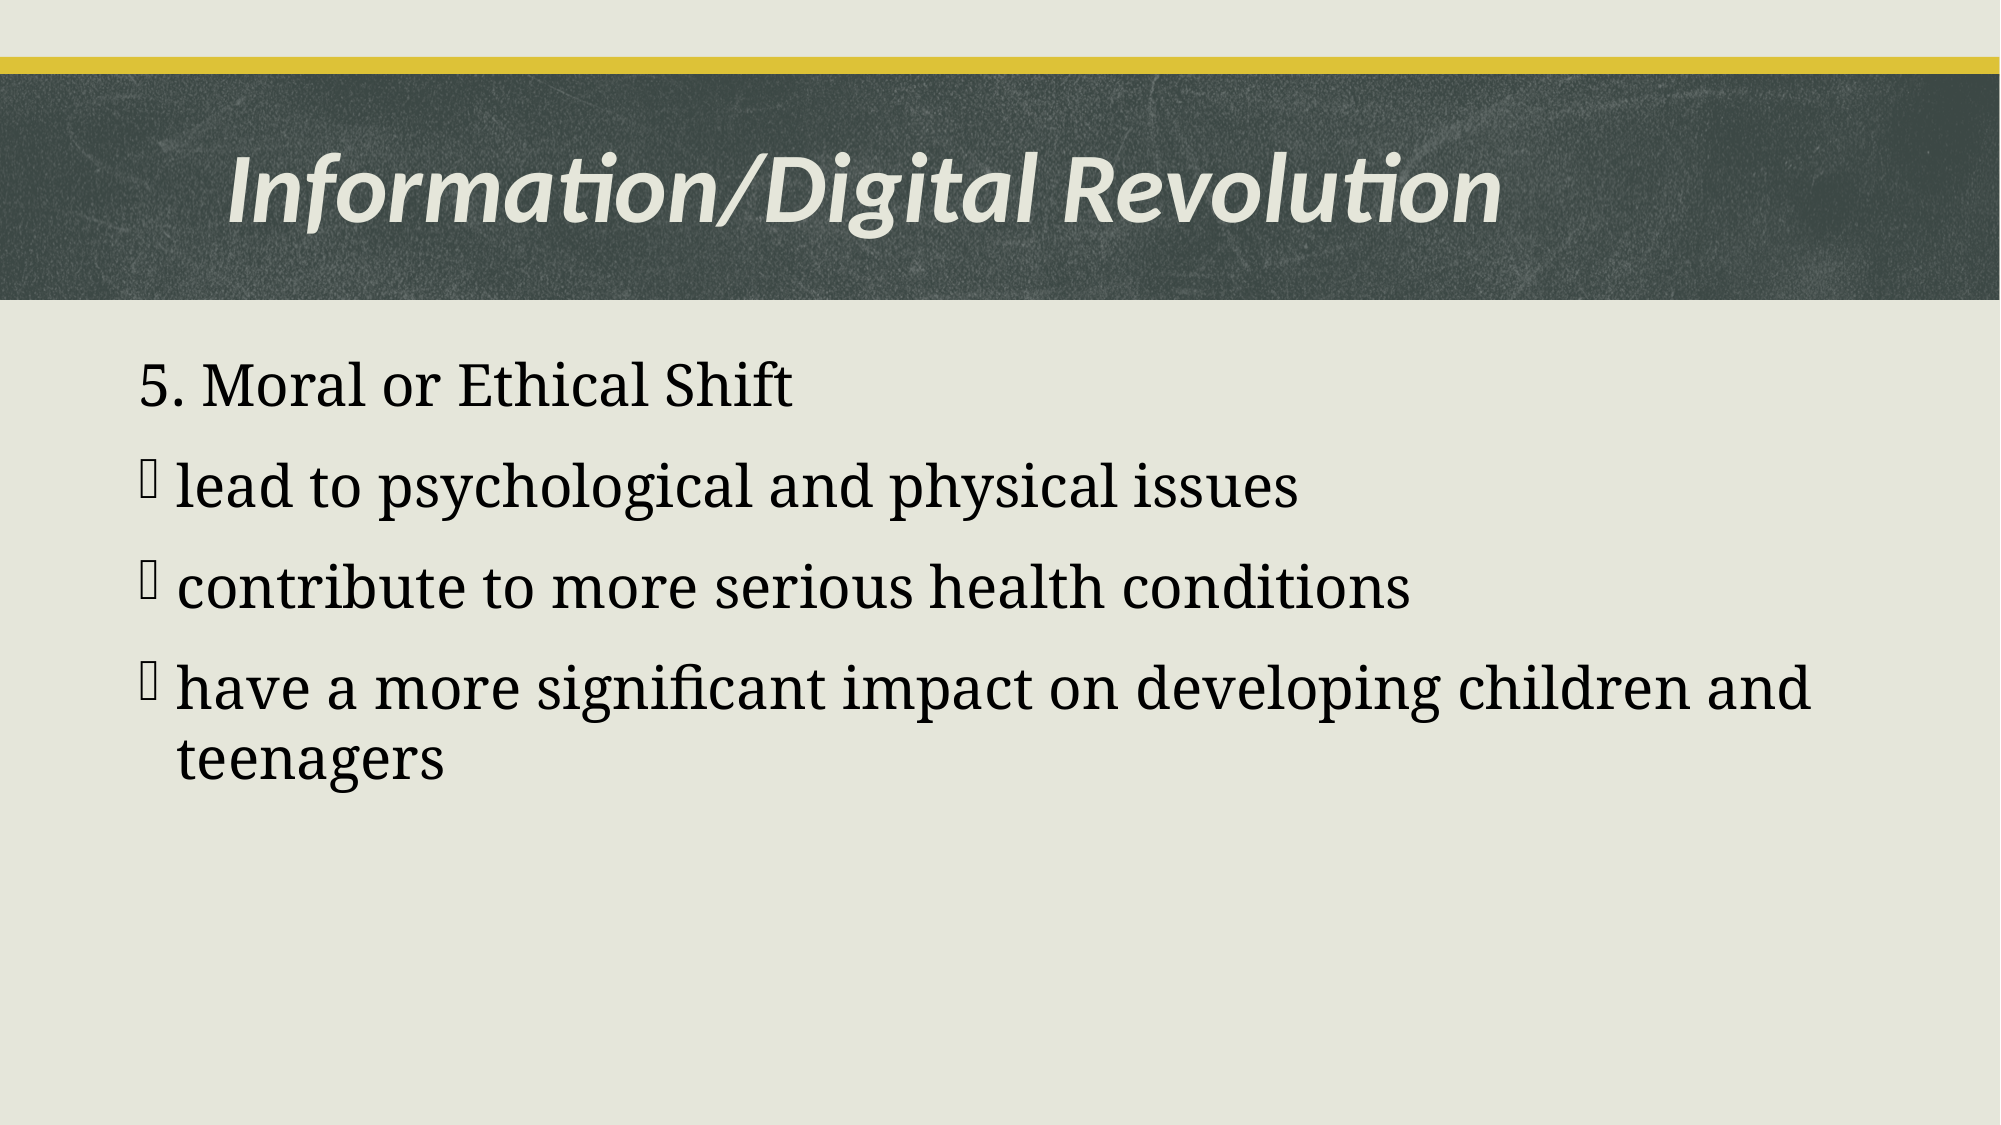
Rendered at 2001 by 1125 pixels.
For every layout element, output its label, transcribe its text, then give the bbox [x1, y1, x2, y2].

picture [0, 74, 2000, 300]
list 5. Moral or Ethical Shift lead to psychological and physical issues contribute to more serious health conditions have a more significant impact on developing children and teenagers [123, 340, 1833, 1032]
title Information/Digital Revolution [210, 76, 1790, 300]
